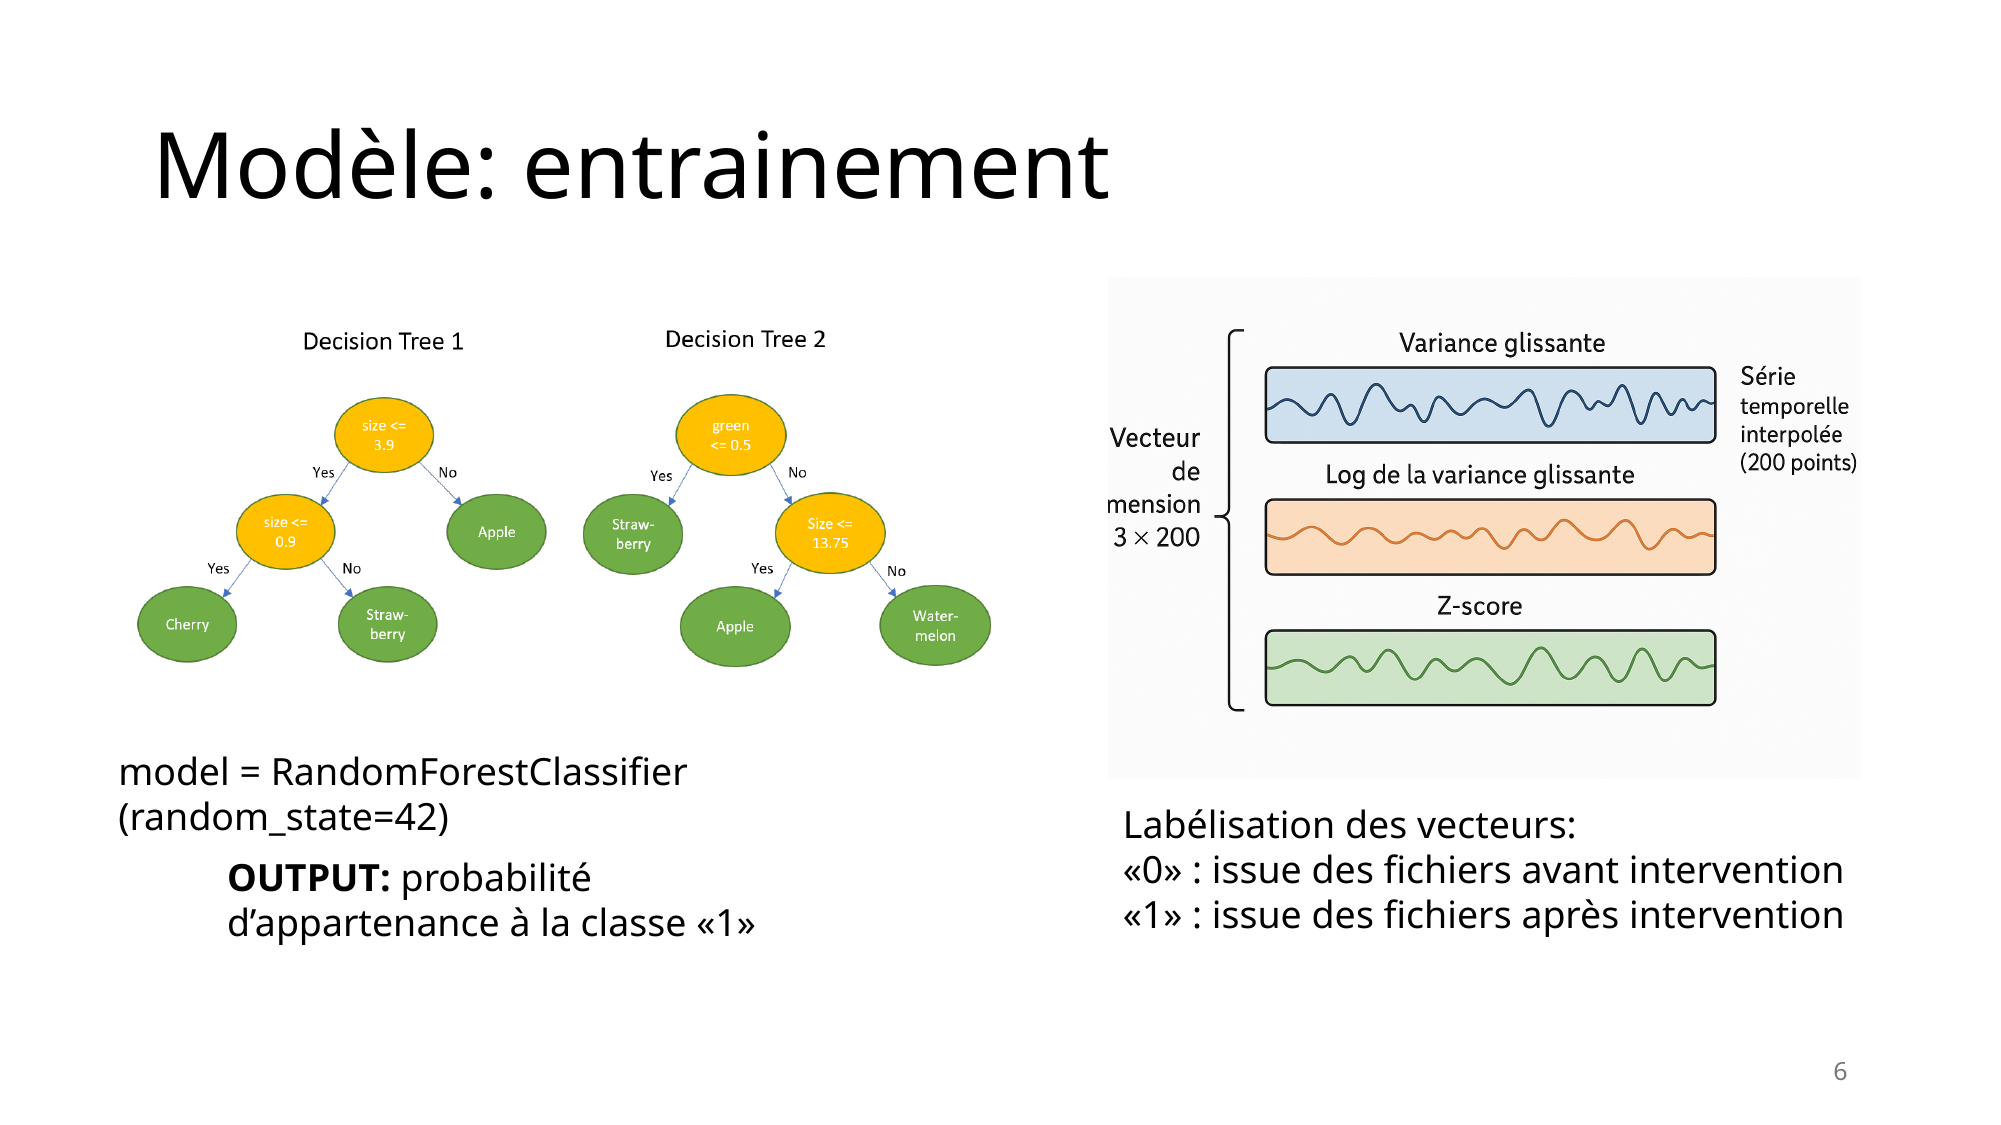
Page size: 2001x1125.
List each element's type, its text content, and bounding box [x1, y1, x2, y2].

title Modèle: entrainement [137, 59, 1863, 278]
picture [1107, 276, 1862, 780]
text_box model = RandomForestClassifier (random_state=42) [103, 740, 1034, 891]
text_box OUTPUT: probabilité d’appartenance à la classe «1» [212, 846, 820, 952]
text_box Labélisation des vecteurs: «0» : issue des fichiers avant intervention «1» : issue des fichiers après intervention [1108, 793, 1881, 944]
picture [136, 314, 1001, 668]
slide_number 6 [1412, 1042, 1863, 1103]
